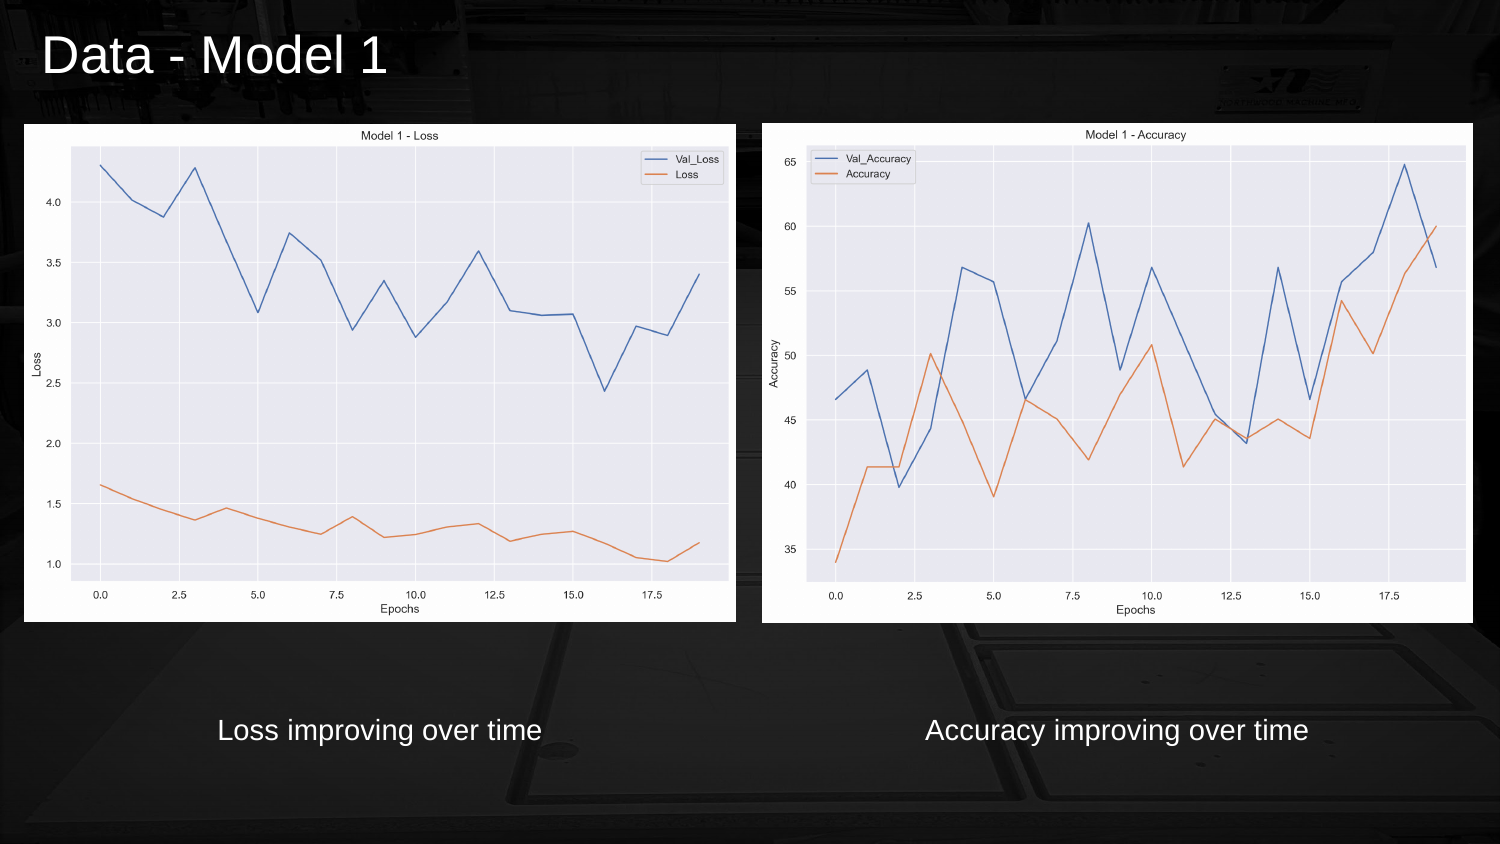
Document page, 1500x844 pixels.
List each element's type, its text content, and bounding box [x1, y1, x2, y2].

picture [0, 0, 1500, 844]
text_box Loss improving over time [145, 695, 615, 761]
text_box Accuracy improving over time [883, 695, 1352, 761]
title Data - Model 1 [26, 5, 1425, 100]
